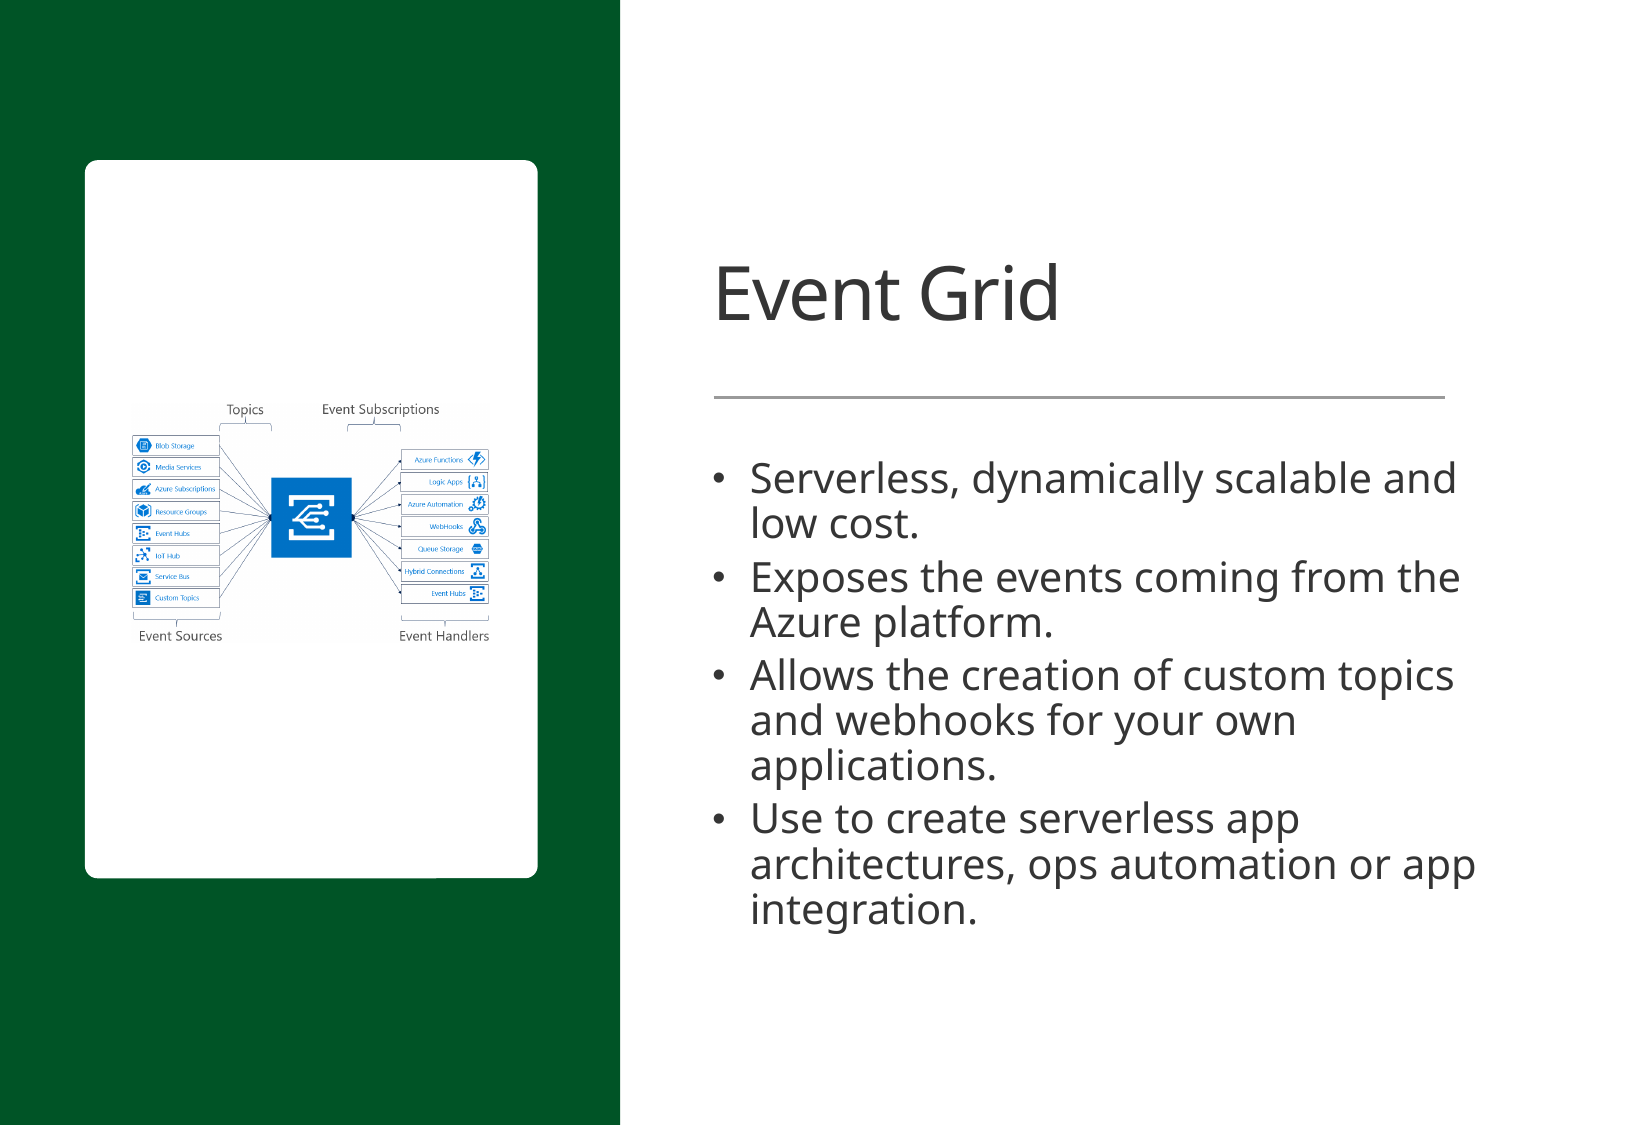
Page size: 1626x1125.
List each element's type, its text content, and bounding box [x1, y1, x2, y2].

list Serverless, dynamically scalable and low cost. Exposes the events coming from the Azure platform. Allows the creation of custom topics and webhooks for your own applications. Use to create serverless app architectures, ops automation or app integration. [673, 450, 1494, 961]
title Event Grid [697, 128, 1497, 345]
text_box [85, 160, 538, 878]
text_box [0, 0, 621, 1125]
picture [131, 403, 490, 643]
